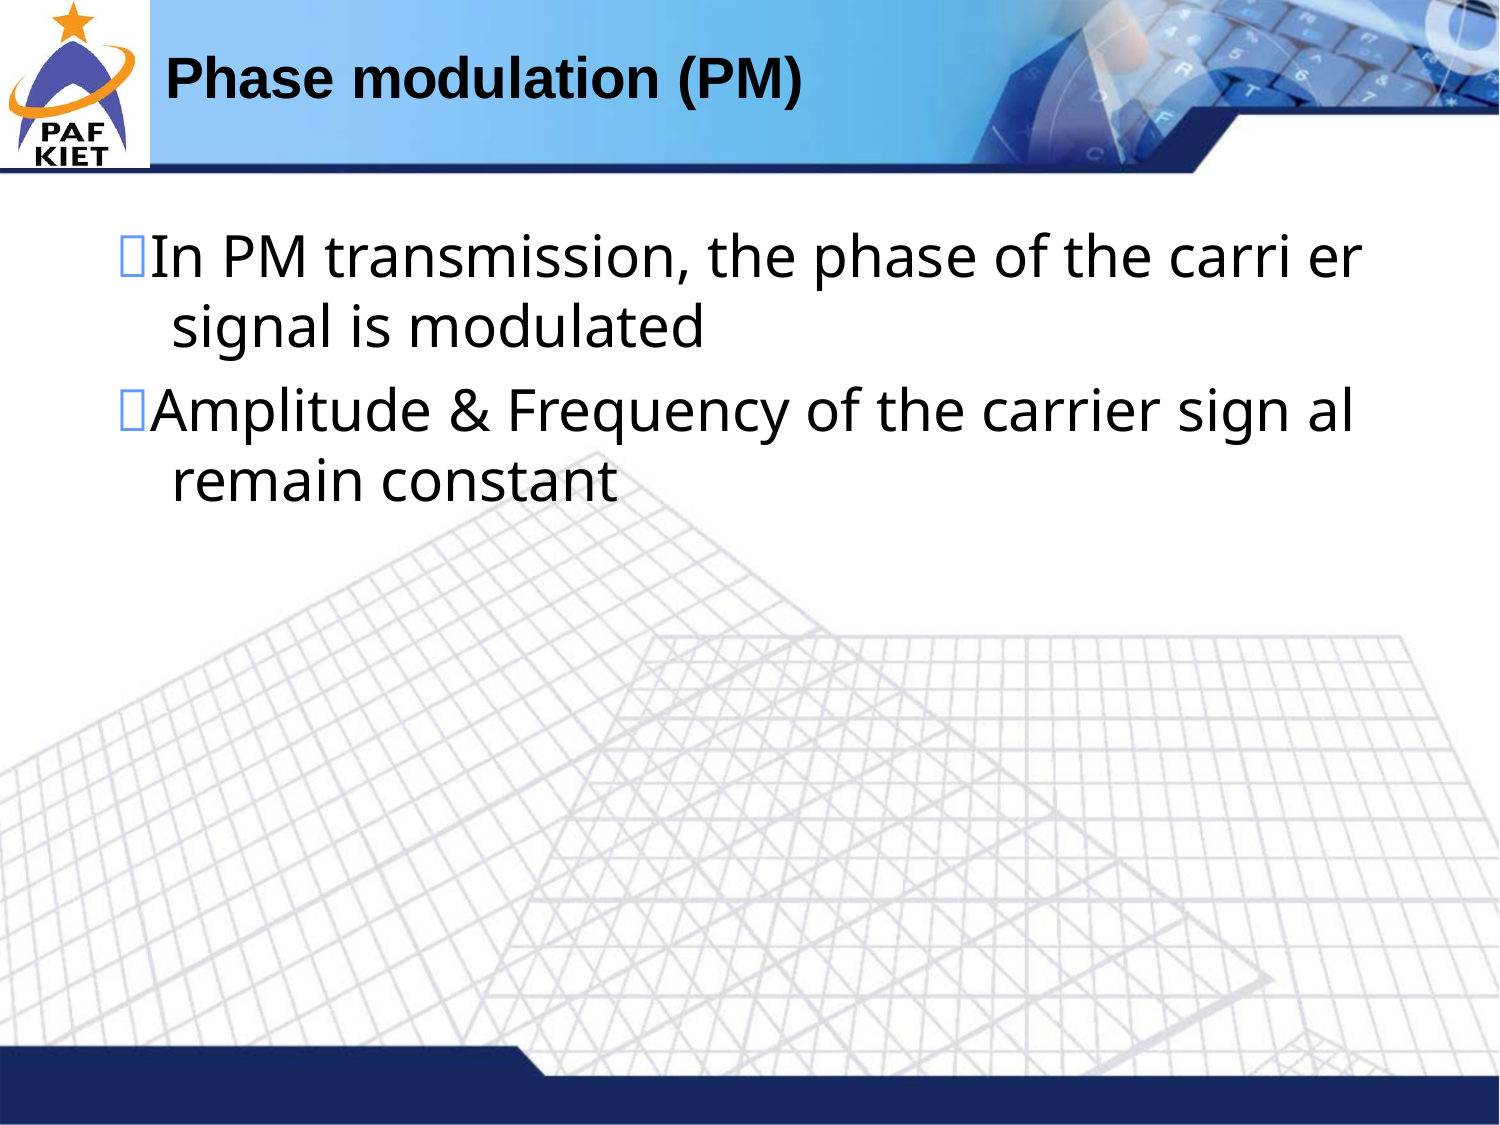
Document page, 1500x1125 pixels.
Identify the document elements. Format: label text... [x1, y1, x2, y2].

text_box In PM transmission, the phase of the carri er signal is modulated Amplitude & Frequency of the carrier sign al remain constant [113, 219, 1408, 515]
title Phase modulation (PM) [114, 0, 1386, 161]
picture [0, 0, 1500, 1125]
